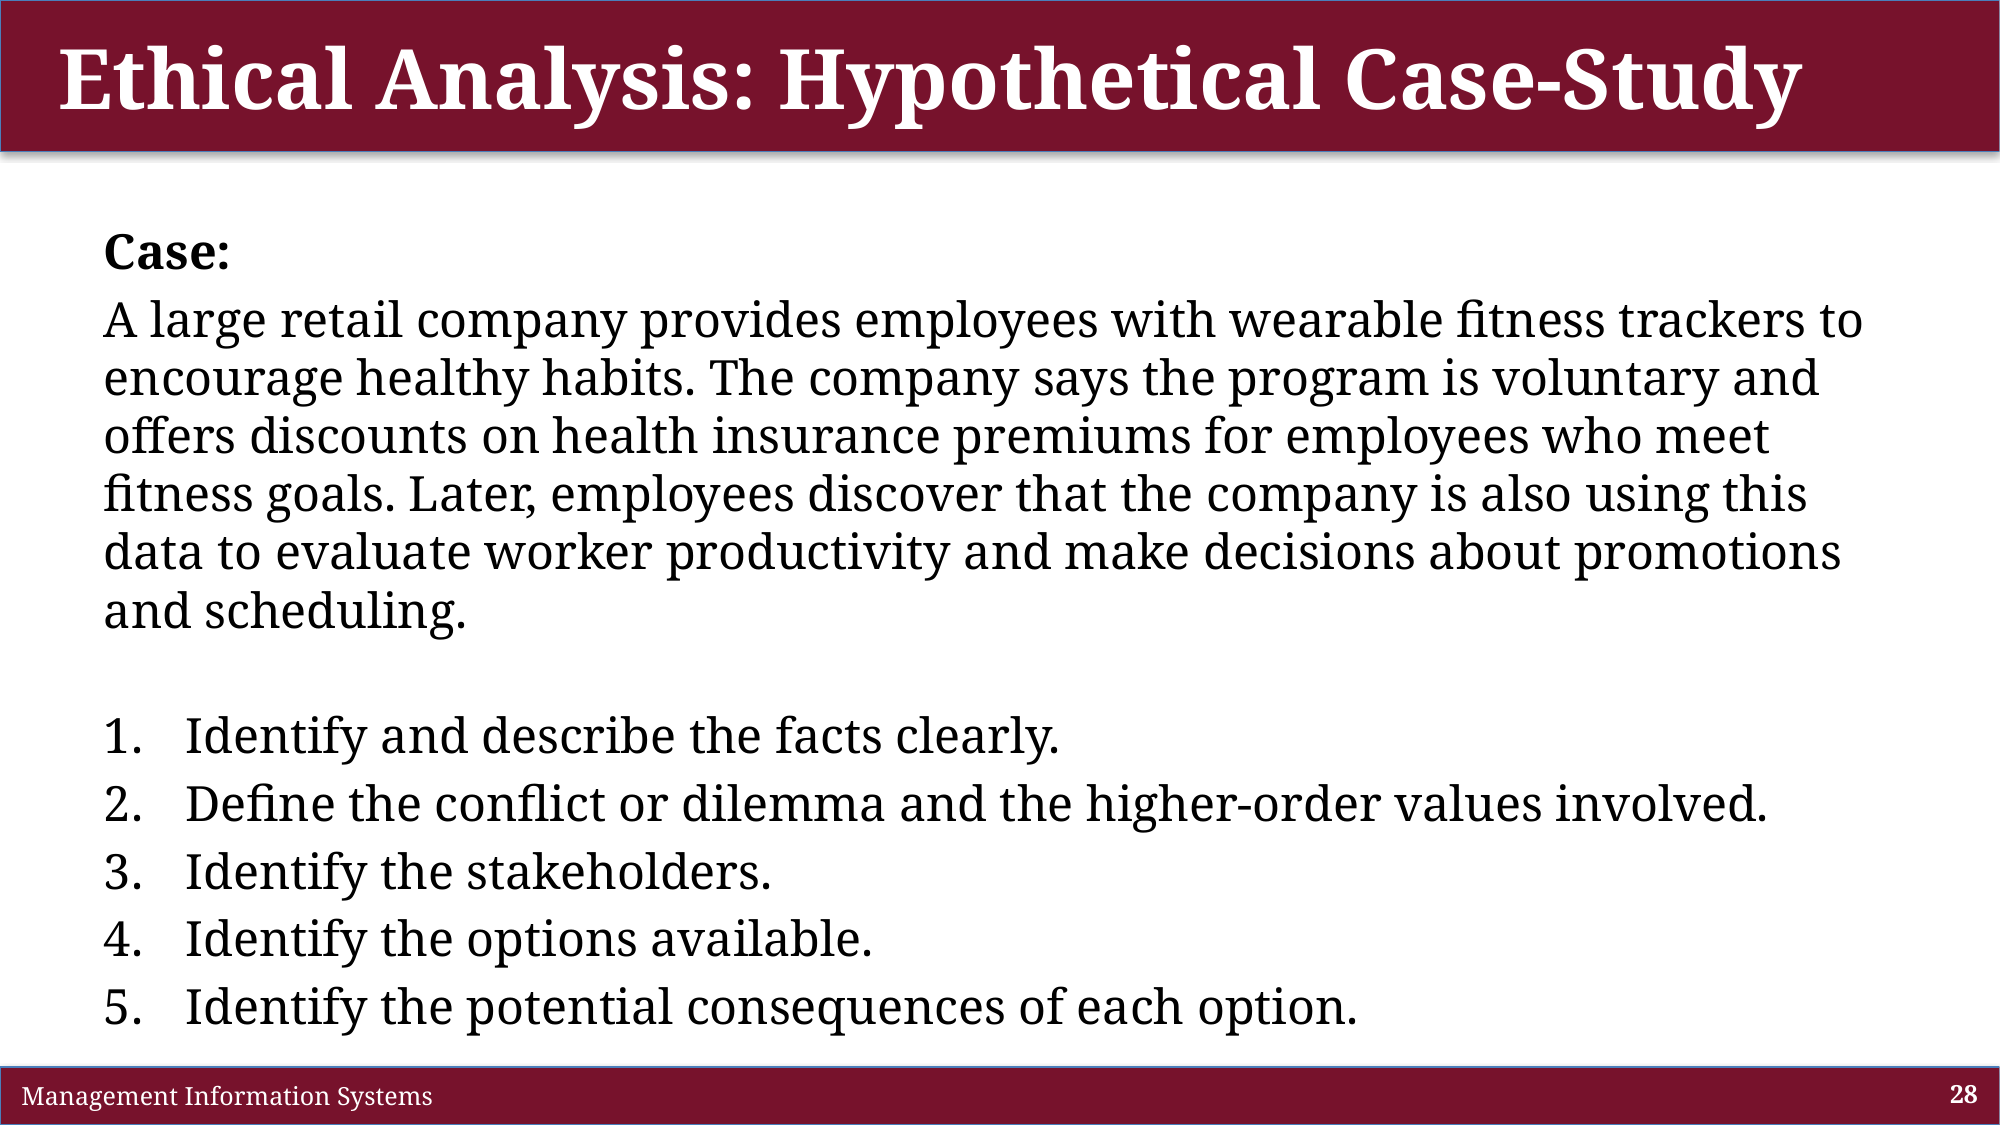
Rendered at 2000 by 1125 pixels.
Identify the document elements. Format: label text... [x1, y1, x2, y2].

title Ethical Analysis: Hypothetical Case-Study [0, 0, 2000, 152]
slide_number 28 [1649, 1066, 2000, 1125]
footer Management Information Systems [0, 1066, 475, 1125]
text_box [475, 1066, 1649, 1125]
list Case: A large retail company provides employees with wearable fitness trackers to encourage healthy habits. The company says the program is voluntary and offers discounts on health insurance premiums for employees who meet fitness goals. Later, employees discover that the company is also using this data to evaluate worker productivity and make decisions about promotions and scheduling. Identify and describe the facts clearly. Define the conflict or dilemma and the higher-order values involved. Identify the stakeholders. Identify the options available. Identify the potential consequences of each option. [88, 213, 1911, 1047]
